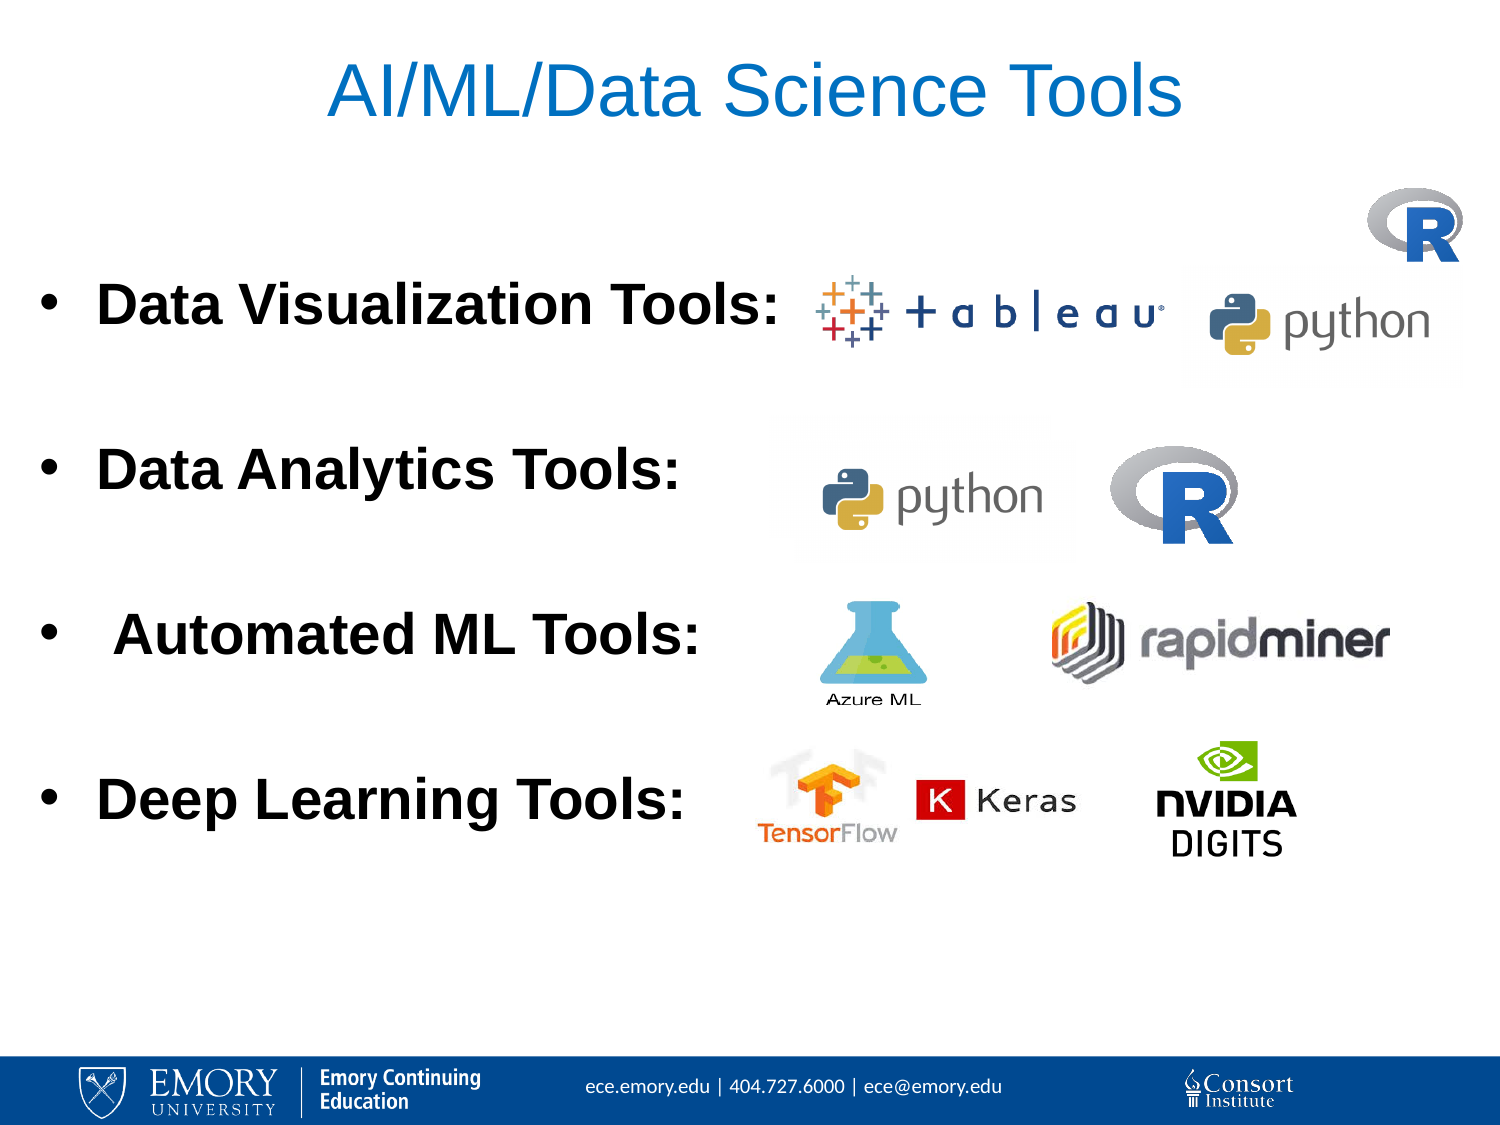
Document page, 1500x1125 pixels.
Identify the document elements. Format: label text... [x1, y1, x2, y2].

picture [1157, 740, 1297, 858]
picture [75, 1056, 513, 1125]
picture [815, 274, 1166, 349]
picture [1185, 1068, 1294, 1107]
picture [1110, 444, 1238, 544]
list Data Visualization Tools: Data Analytics Tools: Automated ML Tools: Deep Learning Tools: [24, 259, 1438, 897]
title AI/ML/Data Science Tools [15, 27, 1497, 146]
picture [1367, 187, 1463, 262]
picture [1180, 265, 1463, 388]
picture [1052, 581, 1390, 702]
picture [749, 415, 1082, 858]
